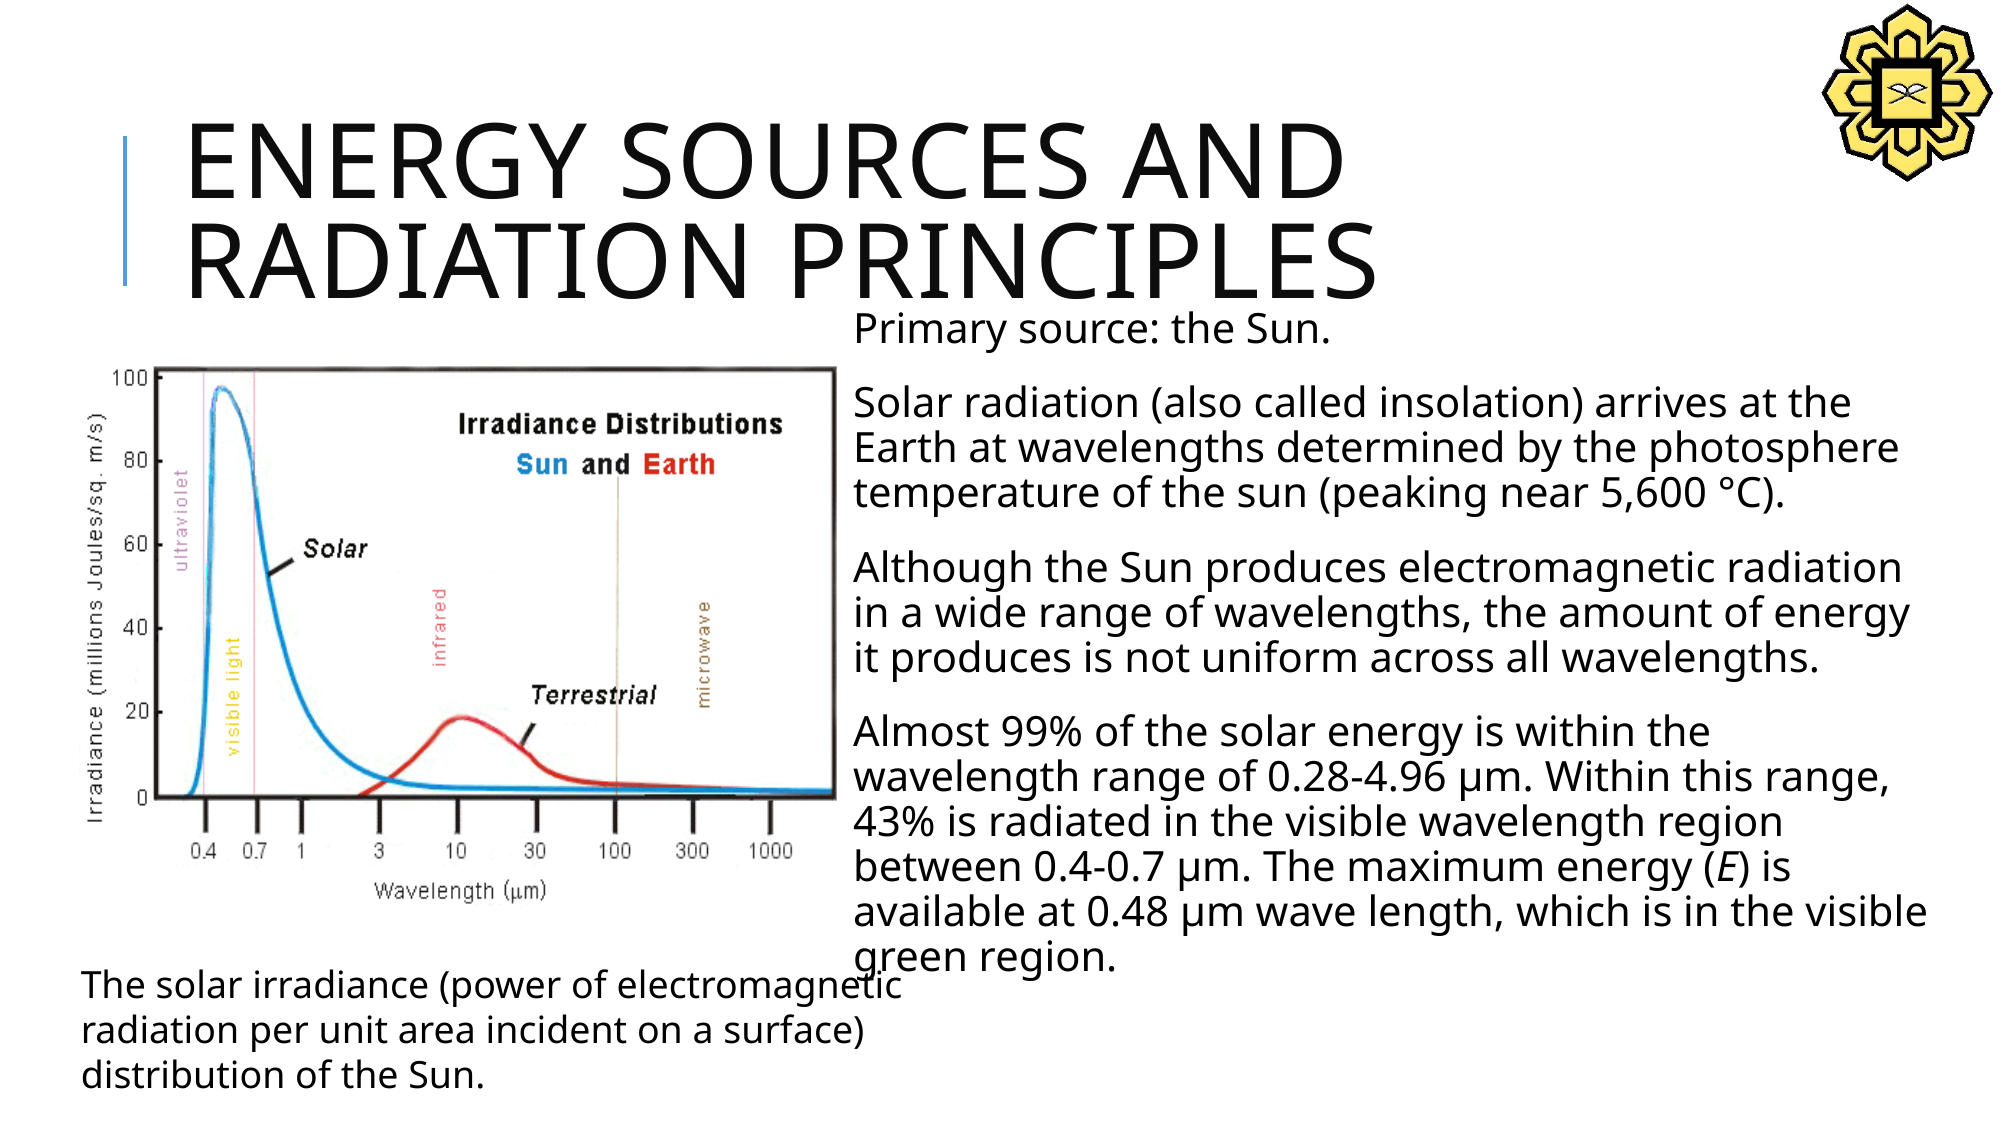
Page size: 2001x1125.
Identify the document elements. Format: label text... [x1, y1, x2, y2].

text_box The solar irradiance (power of electromagnetic radiation per unit area incident on a surface) distribution of the Sun. [66, 953, 1066, 1104]
list Primary source: the Sun. Solar radiation (also called insolation) arrives at the Earth at wavelengths determined by the photosphere temperature of the sun (peaking near 5,600 °C). Although the Sun produces electromagnetic radiation in a wide range of wavelengths, the amount of energy it produces is not uniform across all wavelengths. Almost 99% of the solar energy is within the wavelength range of 0.28-4.96 μm. Within this range, 43% is radiated in the visible wavelength region between 0.4-0.7 μm. The maximum energy (E) is available at 0.48 μm wave length, which is in the visible green region. [830, 299, 1946, 1035]
picture [78, 356, 872, 919]
picture [1813, 0, 2000, 187]
title Energy sources and radiation principles [168, 96, 1763, 342]
